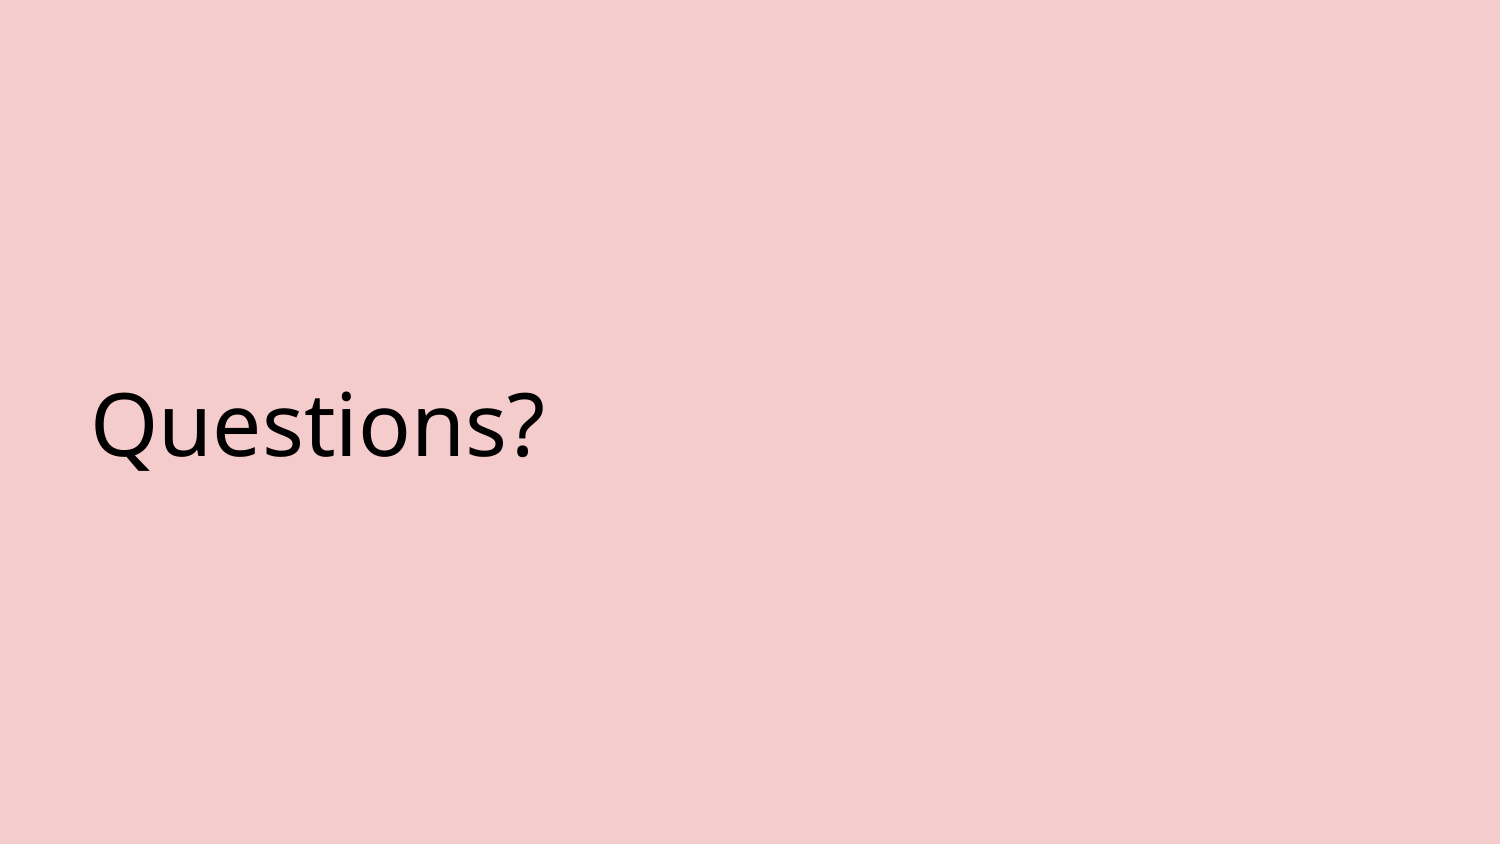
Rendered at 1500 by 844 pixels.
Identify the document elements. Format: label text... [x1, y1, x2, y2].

title Questions? [75, 338, 681, 505]
